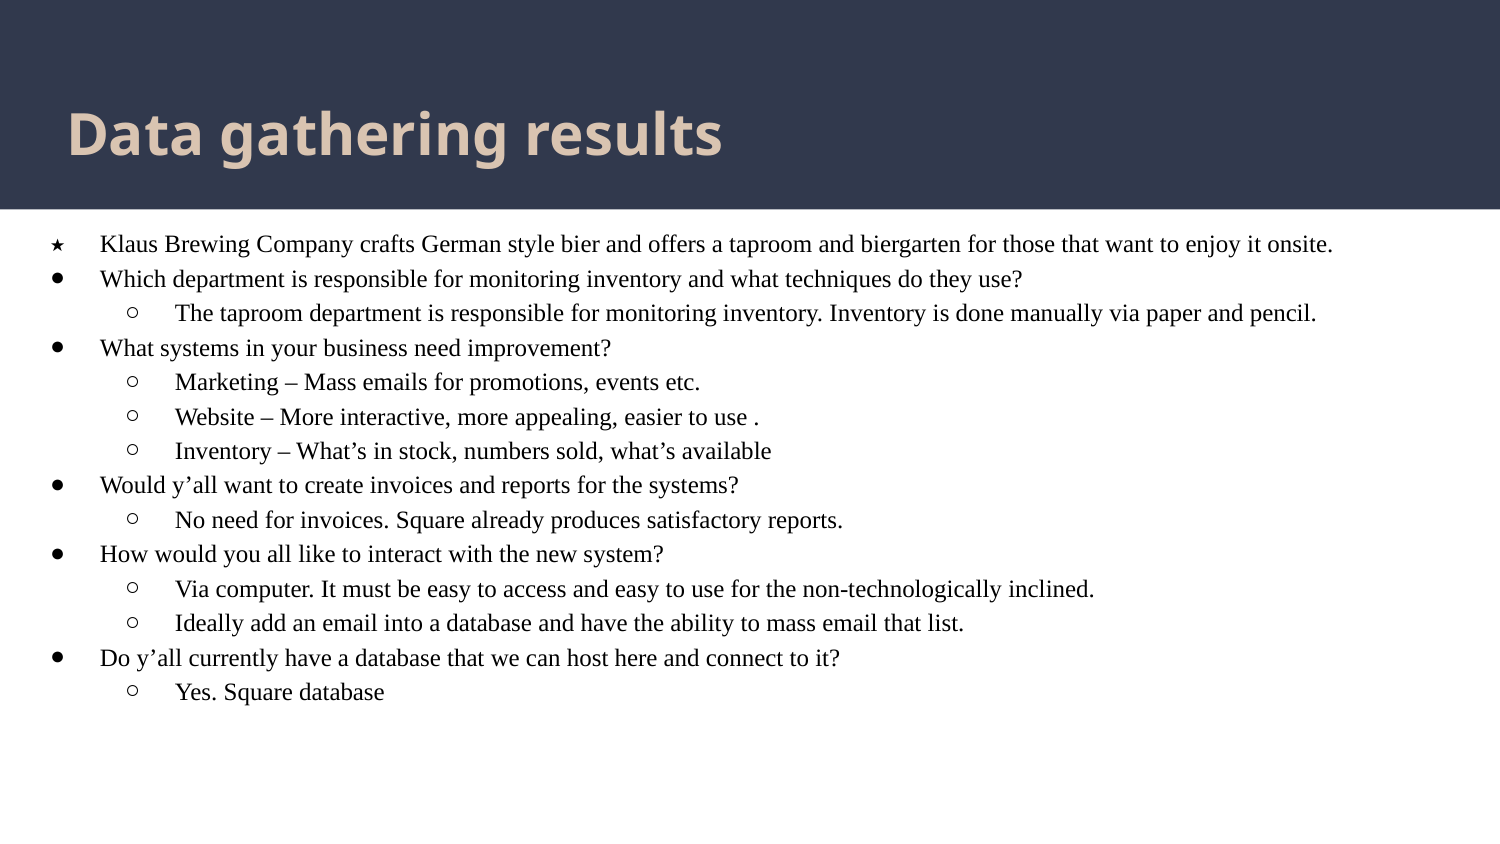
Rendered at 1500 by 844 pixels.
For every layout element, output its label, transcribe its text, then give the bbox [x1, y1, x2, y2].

title Data gathering results [51, 82, 1449, 185]
list Klaus Brewing Company crafts German style bier and offers a taproom and biergarten for those that want to enjoy it onsite. Which department is responsible for monitoring inventory and what techniques do they use? The taproom department is responsible for monitoring inventory. Inventory is done manually via paper and pencil. What systems in your business need improvement? Marketing – Mass emails for promotions, events etc. Website – More interactive, more appealing, easier to use . Inventory – What’s in stock, numbers sold, what’s available Would y’all want to create invoices and reports for the systems? No need for invoices. Square already produces satisfactory reports. How would you all like to interact with the new system? Via computer. It must be easy to access and easy to use for the non-technologically inclined. Ideally add an email into a database and have the ability to mass email that list. Do y’all currently have a database that we can host here and connect to it? Yes. Square database [10, 208, 1490, 832]
